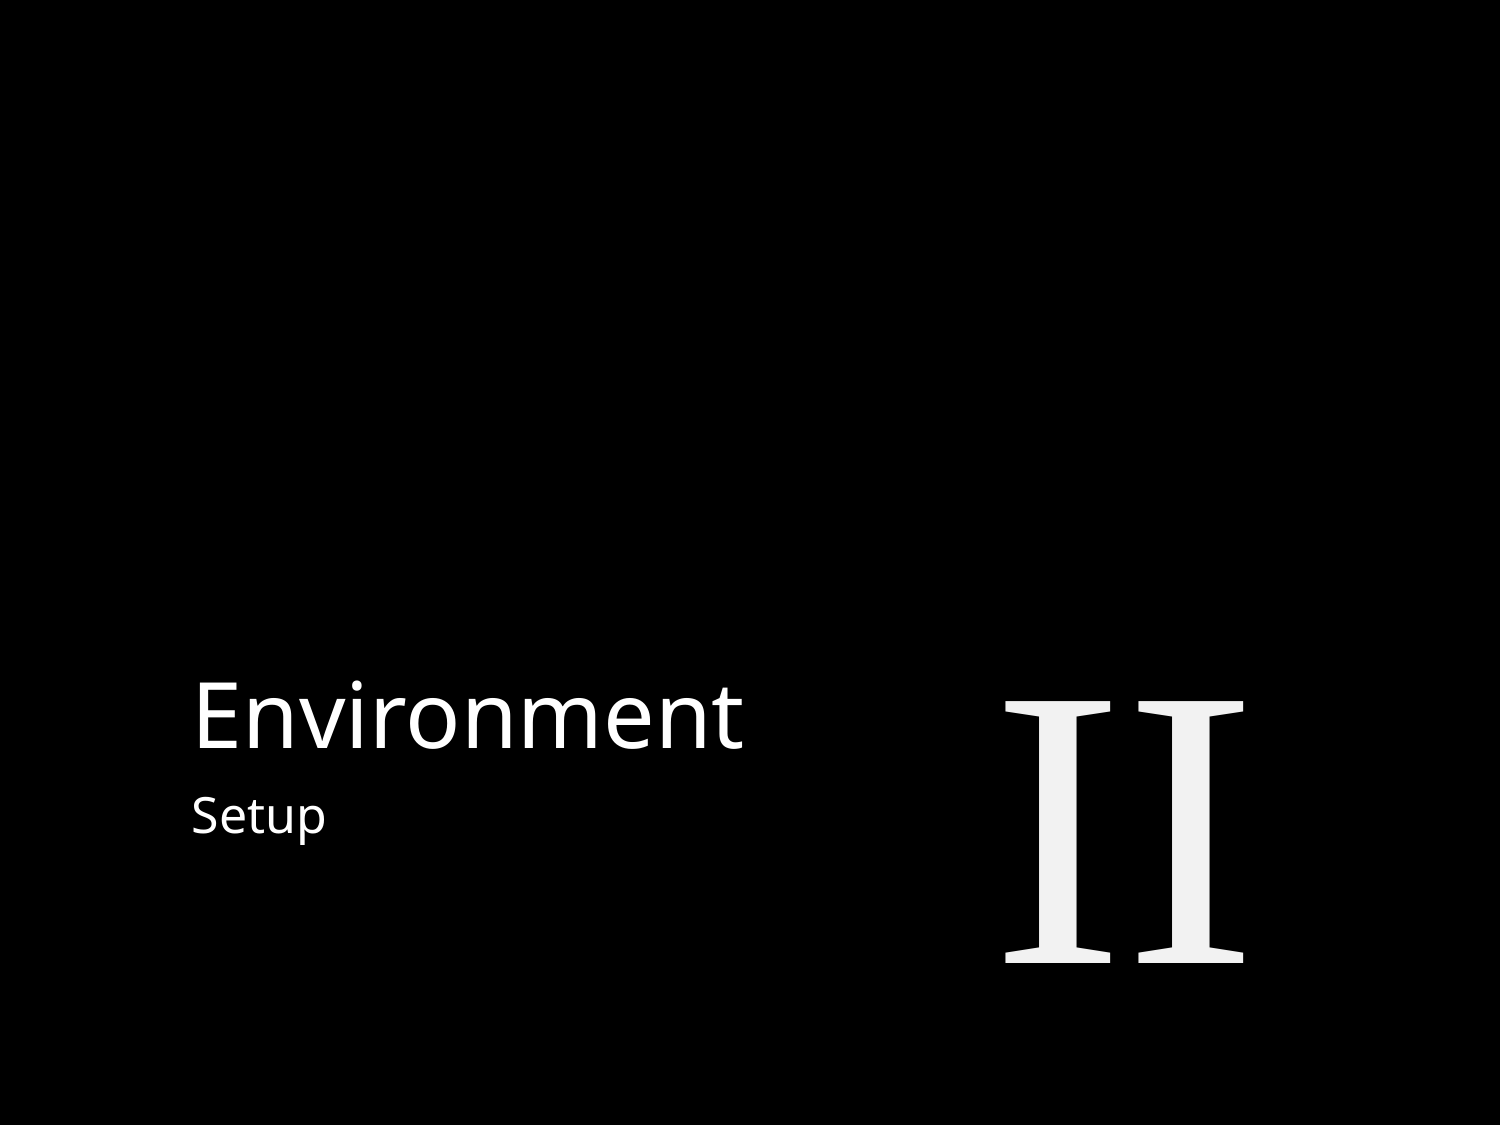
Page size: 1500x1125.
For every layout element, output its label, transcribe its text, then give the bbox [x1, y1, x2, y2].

text_box Setup [177, 775, 749, 851]
text_box Environment [177, 649, 749, 775]
text_box II [749, 556, 1500, 1051]
